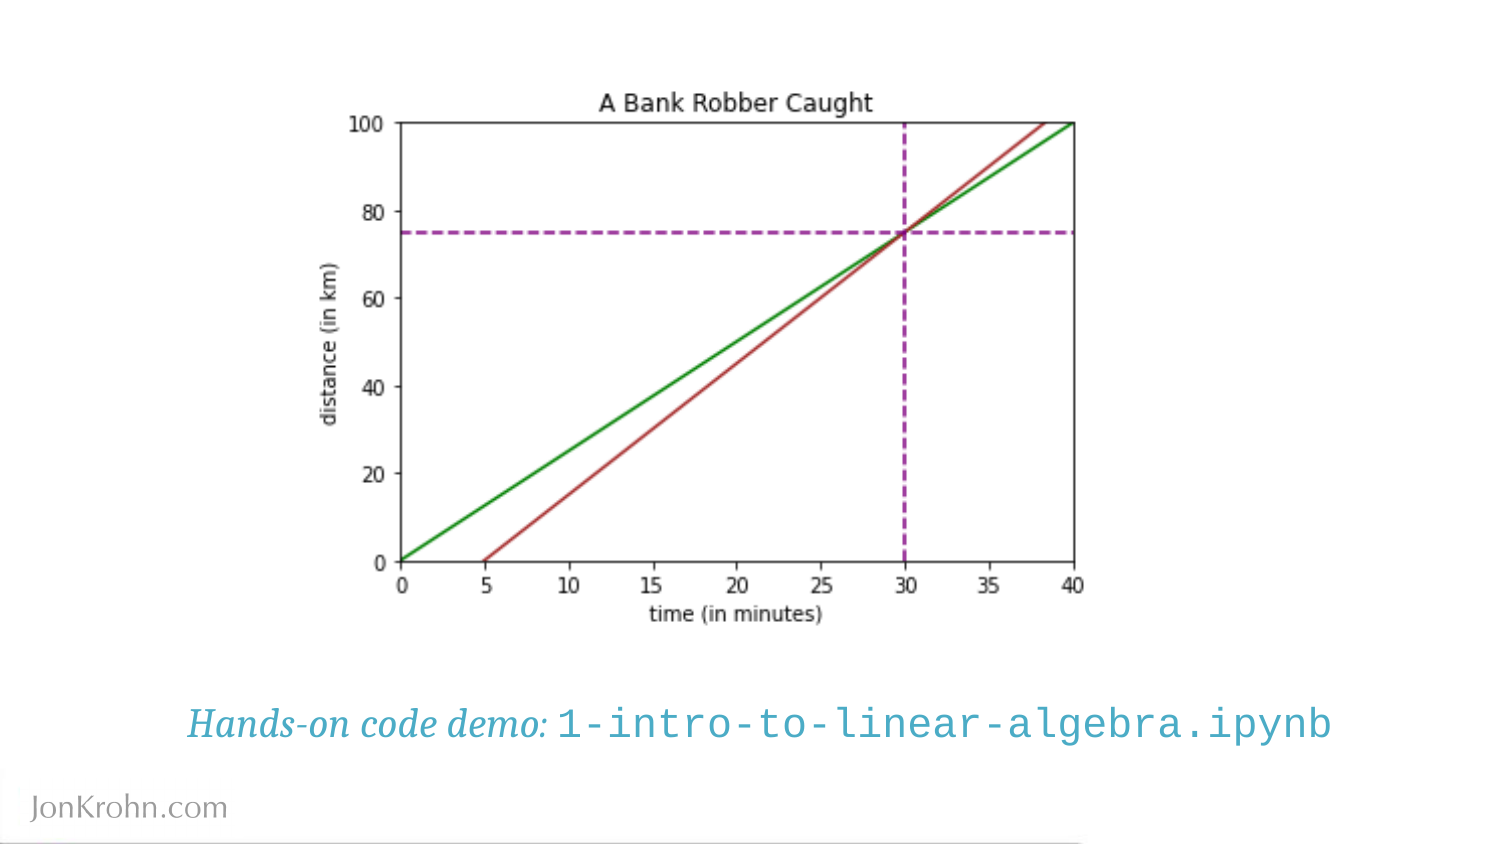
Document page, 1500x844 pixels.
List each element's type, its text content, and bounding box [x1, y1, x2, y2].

picture [0, 0, 1500, 844]
text_box Hands-on code demo: 1-intro-to-linear-algebra.ipynb [130, 680, 1389, 773]
